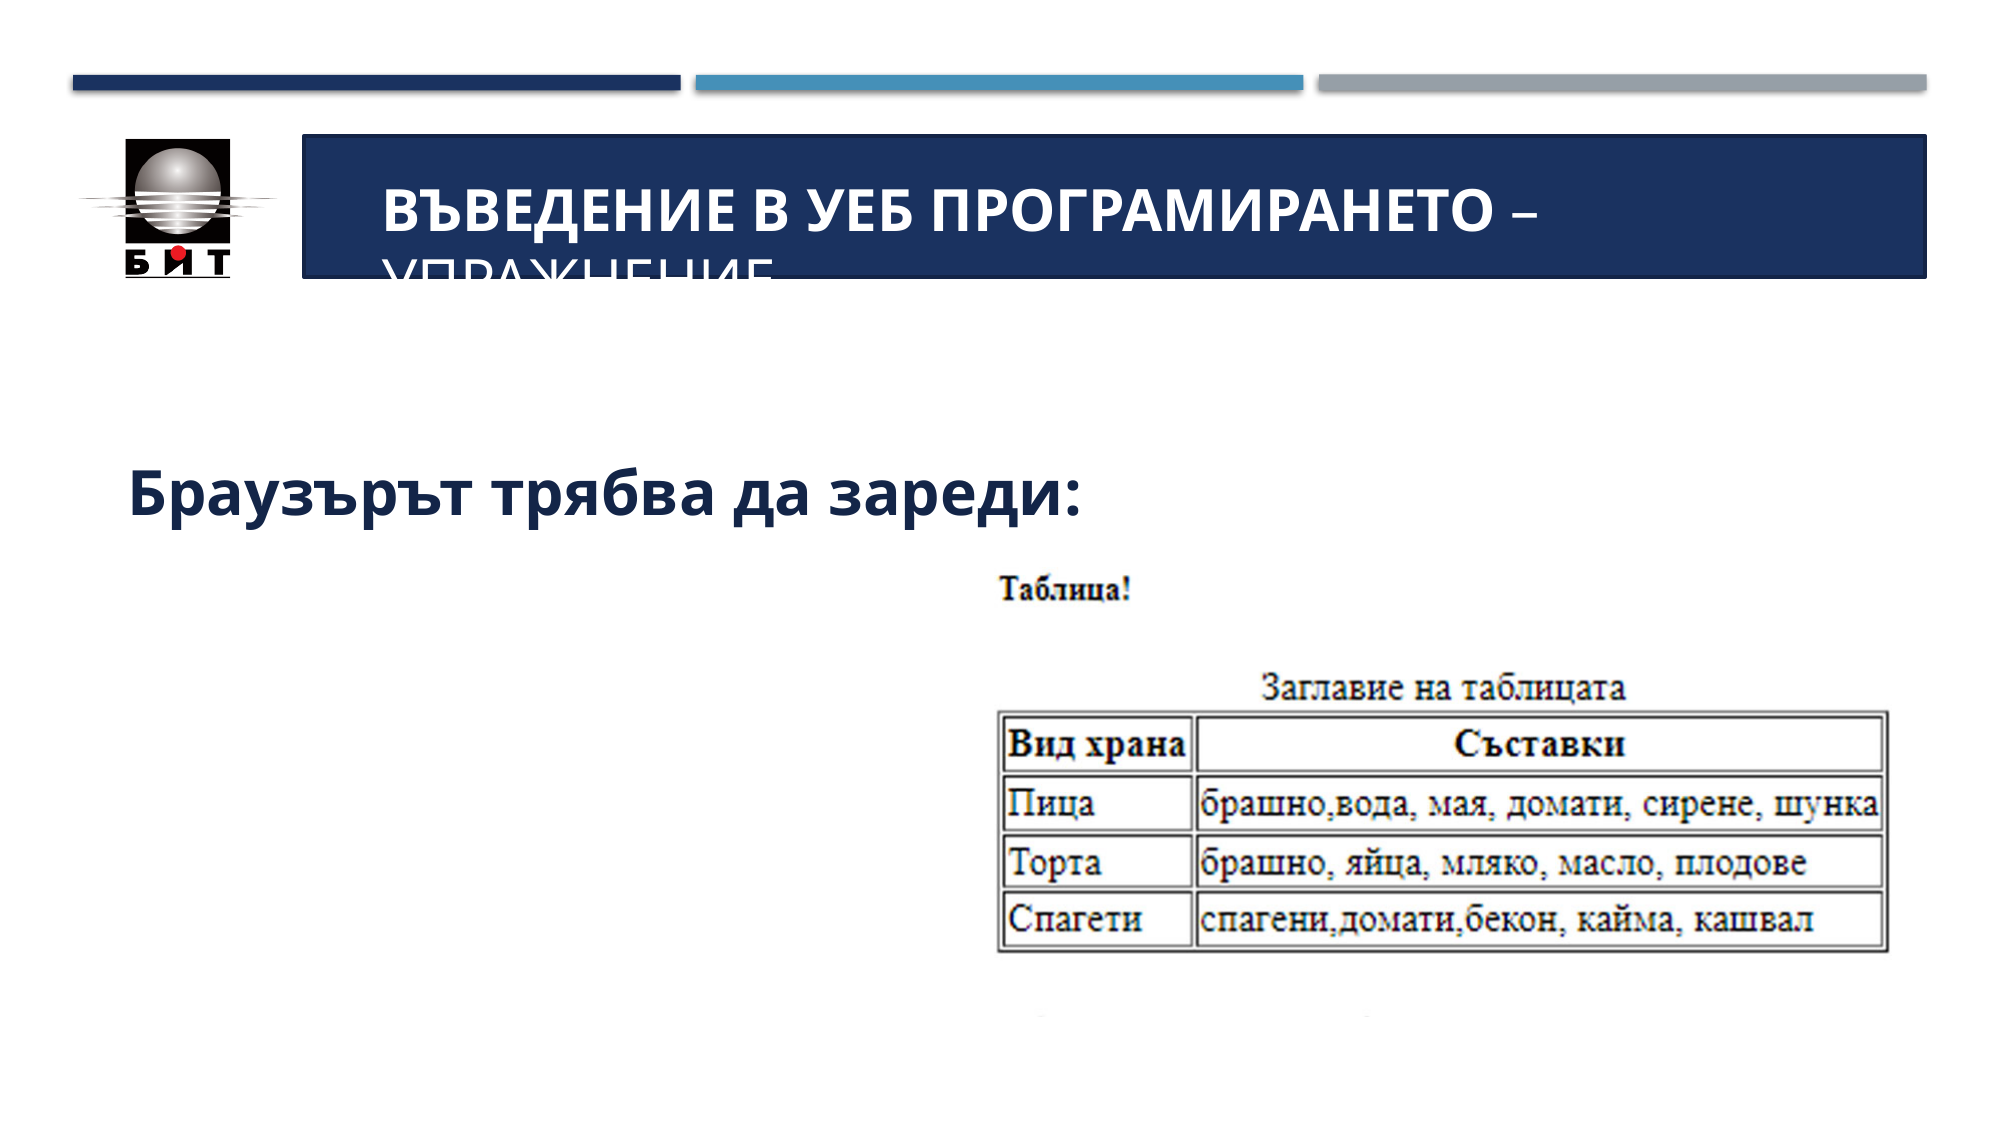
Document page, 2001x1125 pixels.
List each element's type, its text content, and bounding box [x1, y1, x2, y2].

text_box [302, 134, 1927, 279]
text_box Браузърът трябва да зареди: [112, 340, 1182, 602]
picture [74, 105, 280, 311]
picture [978, 543, 1952, 1017]
text_box ВЪВЕДЕНИЕ В УЕБ ПРОГРАМИРАНЕТО – УПРАЖНЕНИЕ [366, 165, 1919, 321]
